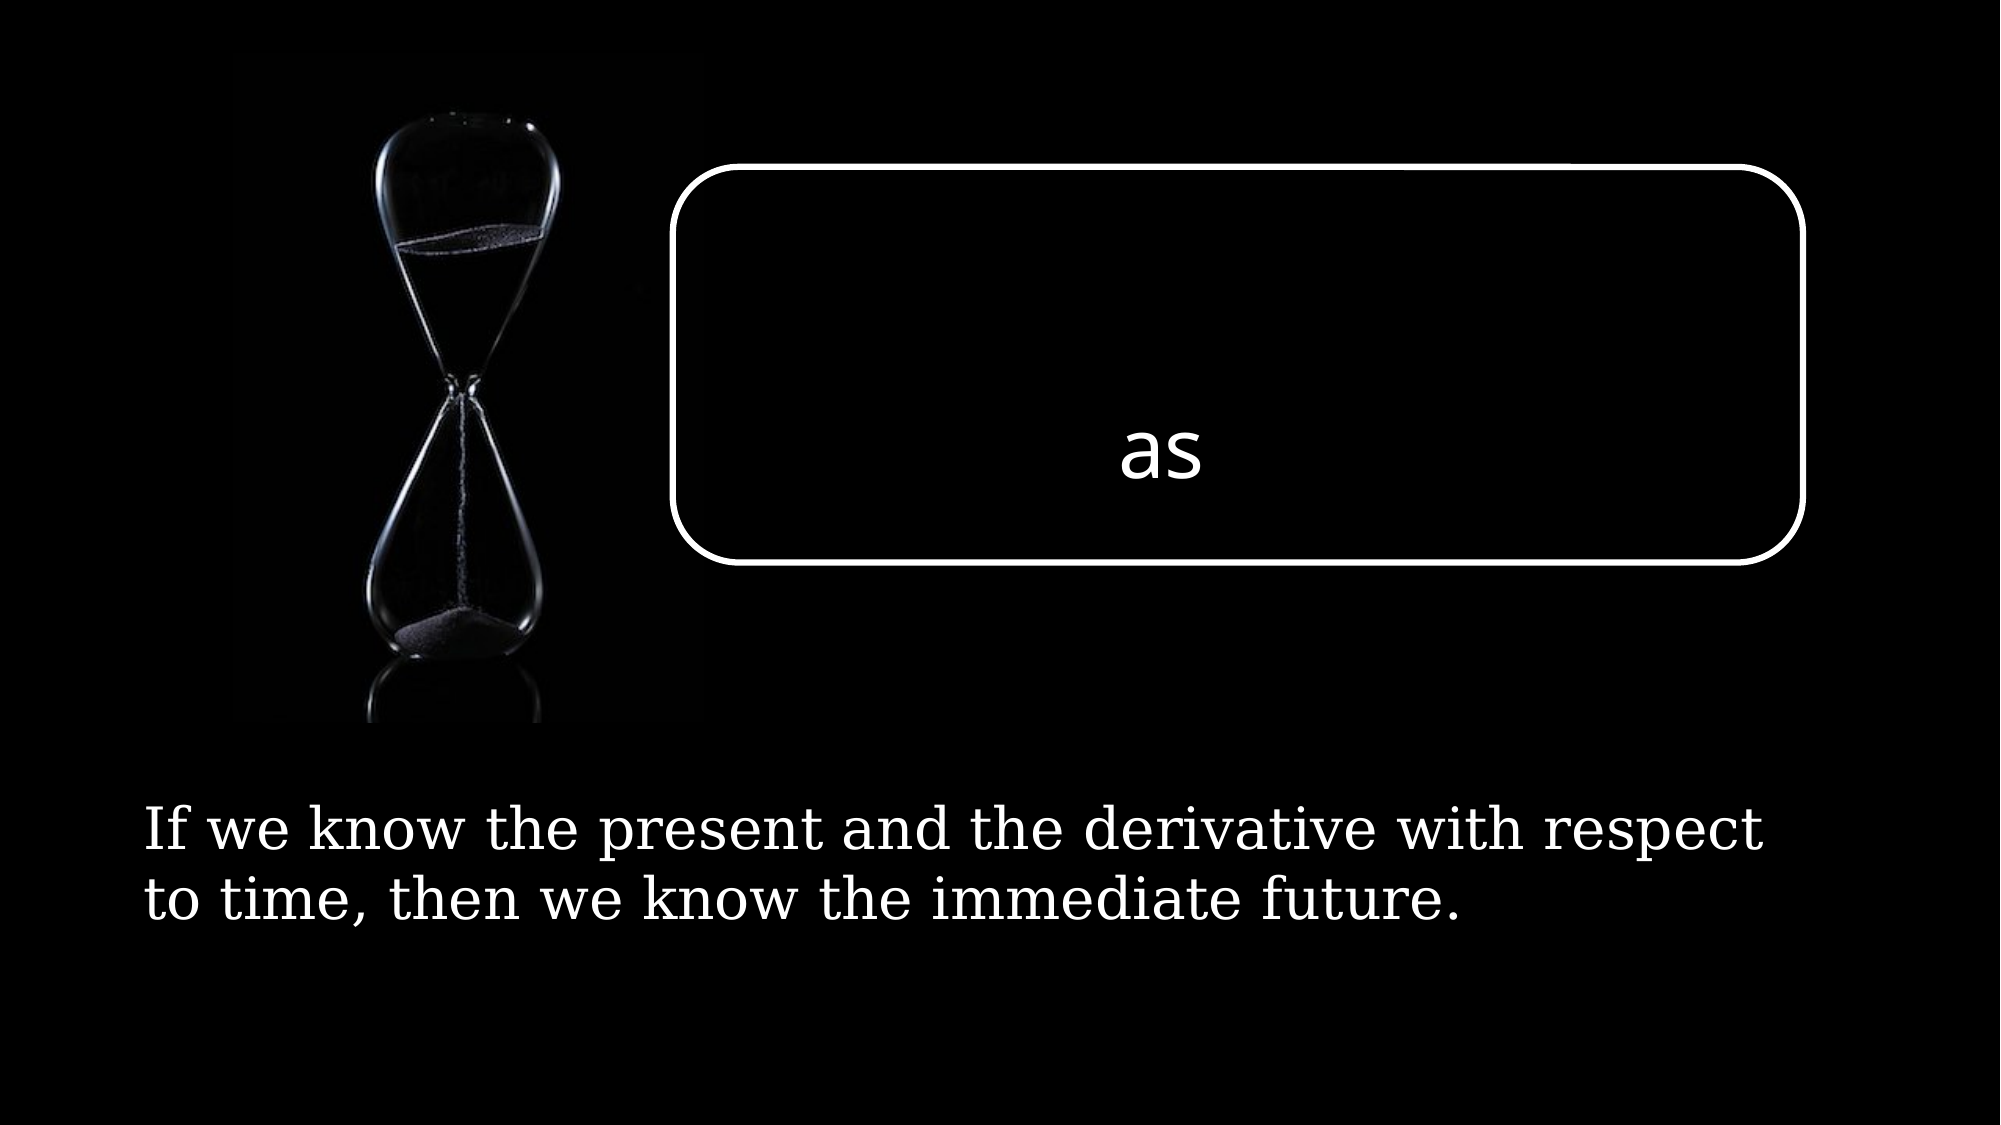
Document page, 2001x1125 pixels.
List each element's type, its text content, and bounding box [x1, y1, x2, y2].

text_box If we know the present and the derivative with respect to time, then we know the immediate future. [128, 783, 1850, 939]
text_box [705, 165, 1804, 564]
picture [233, 53, 705, 723]
